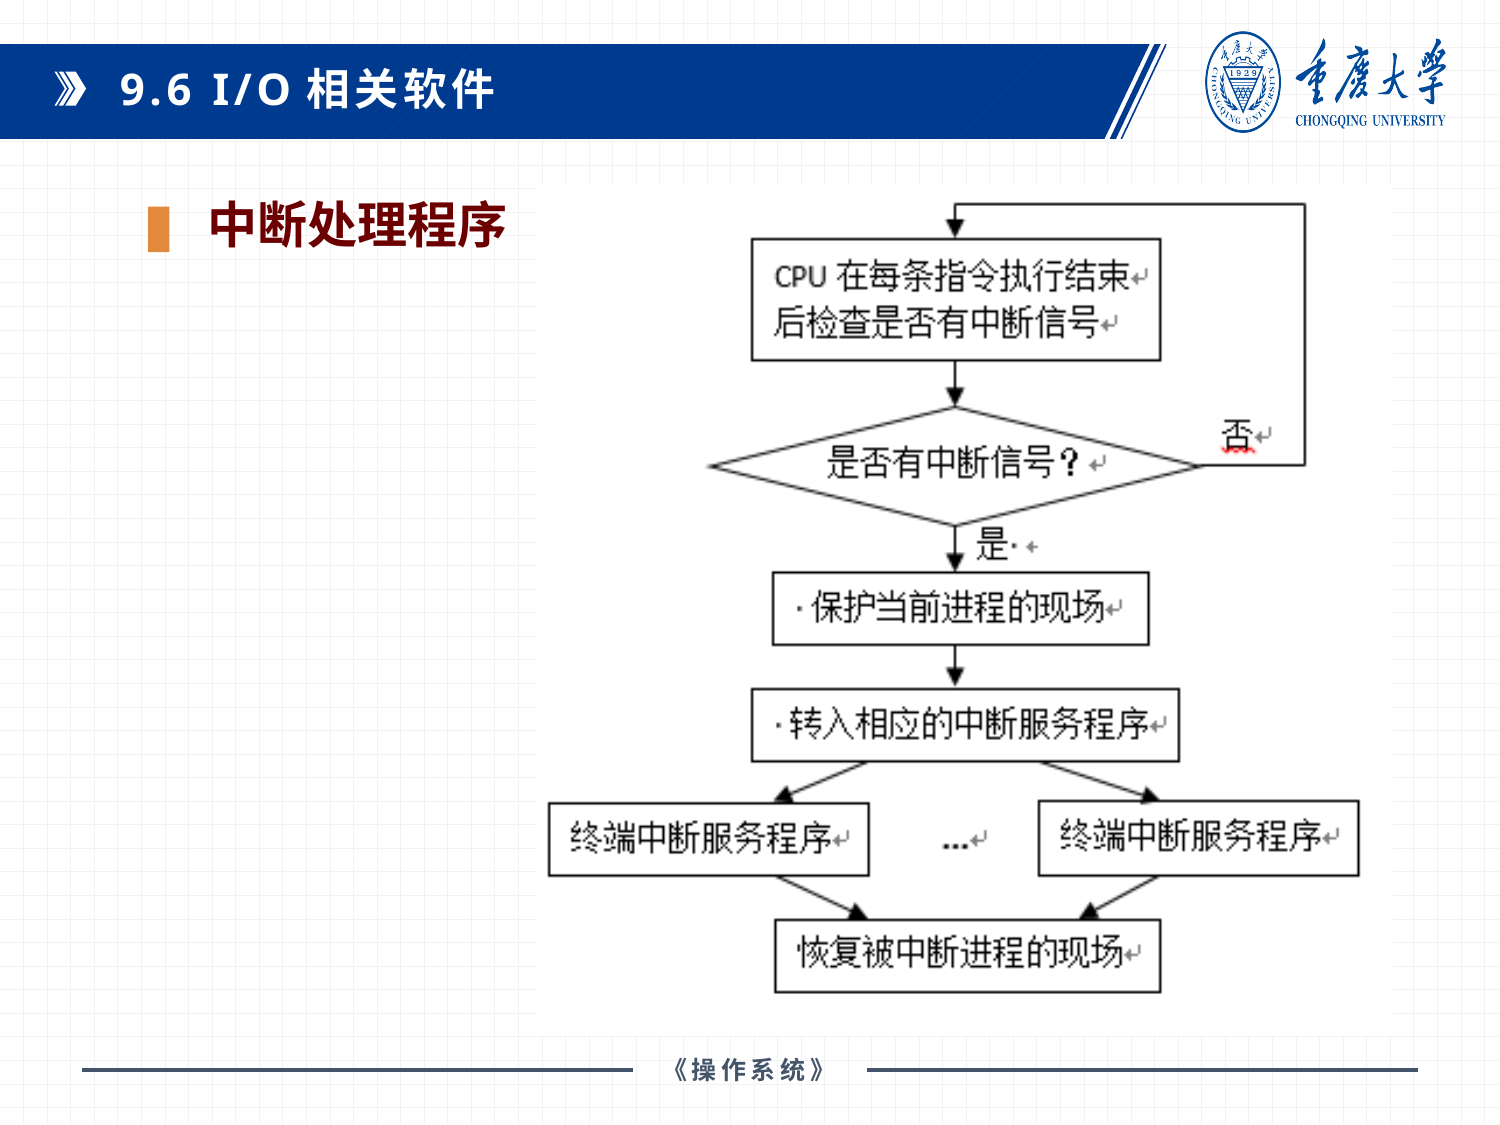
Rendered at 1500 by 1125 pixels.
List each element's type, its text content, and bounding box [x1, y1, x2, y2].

list 中断处理程序 [169, 192, 537, 266]
text_box [147, 205, 170, 253]
list 9.6 I/O相关软件 [104, 60, 781, 144]
picture [537, 185, 1393, 1036]
picture [1205, 31, 1446, 133]
